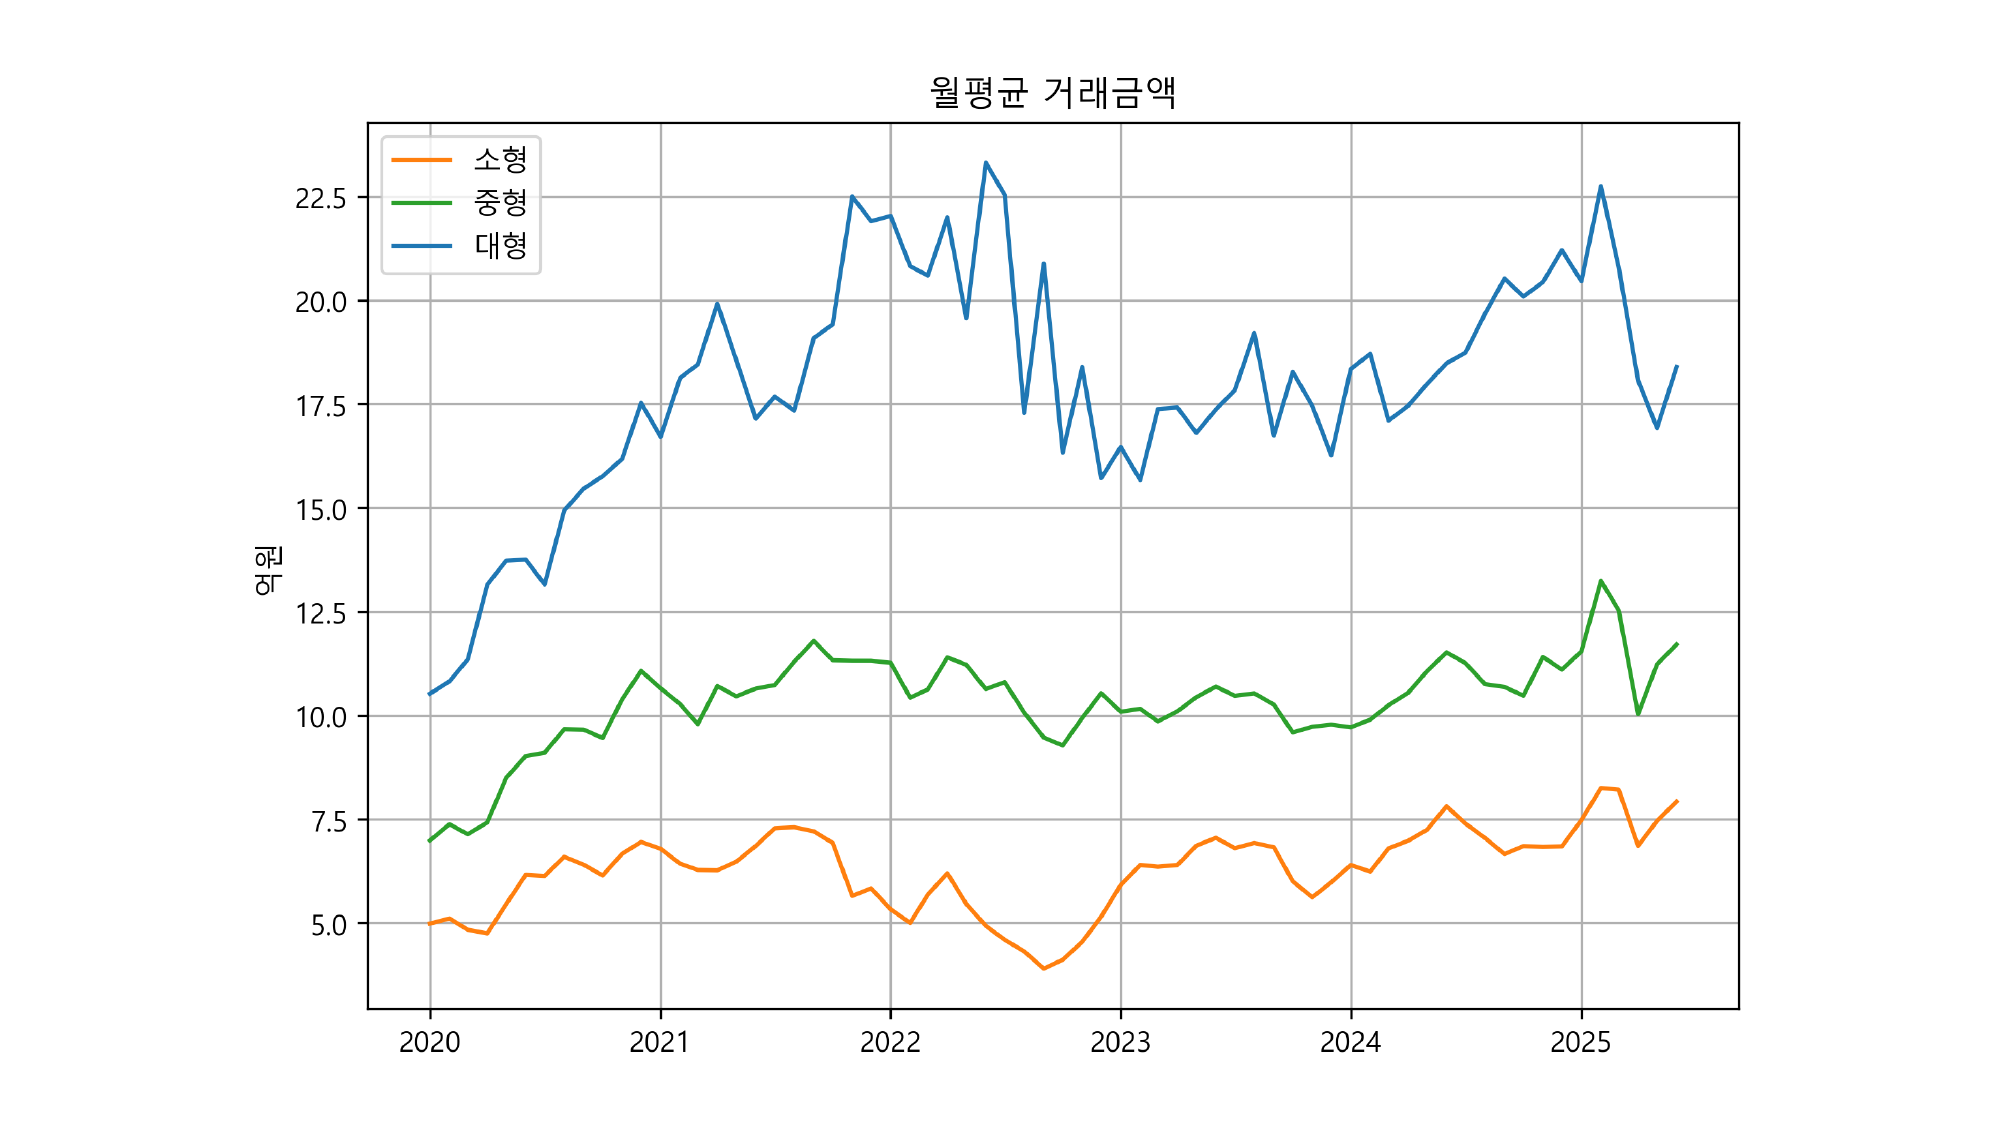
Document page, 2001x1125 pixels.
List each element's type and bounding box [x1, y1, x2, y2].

list [241, 60, 1759, 1065]
